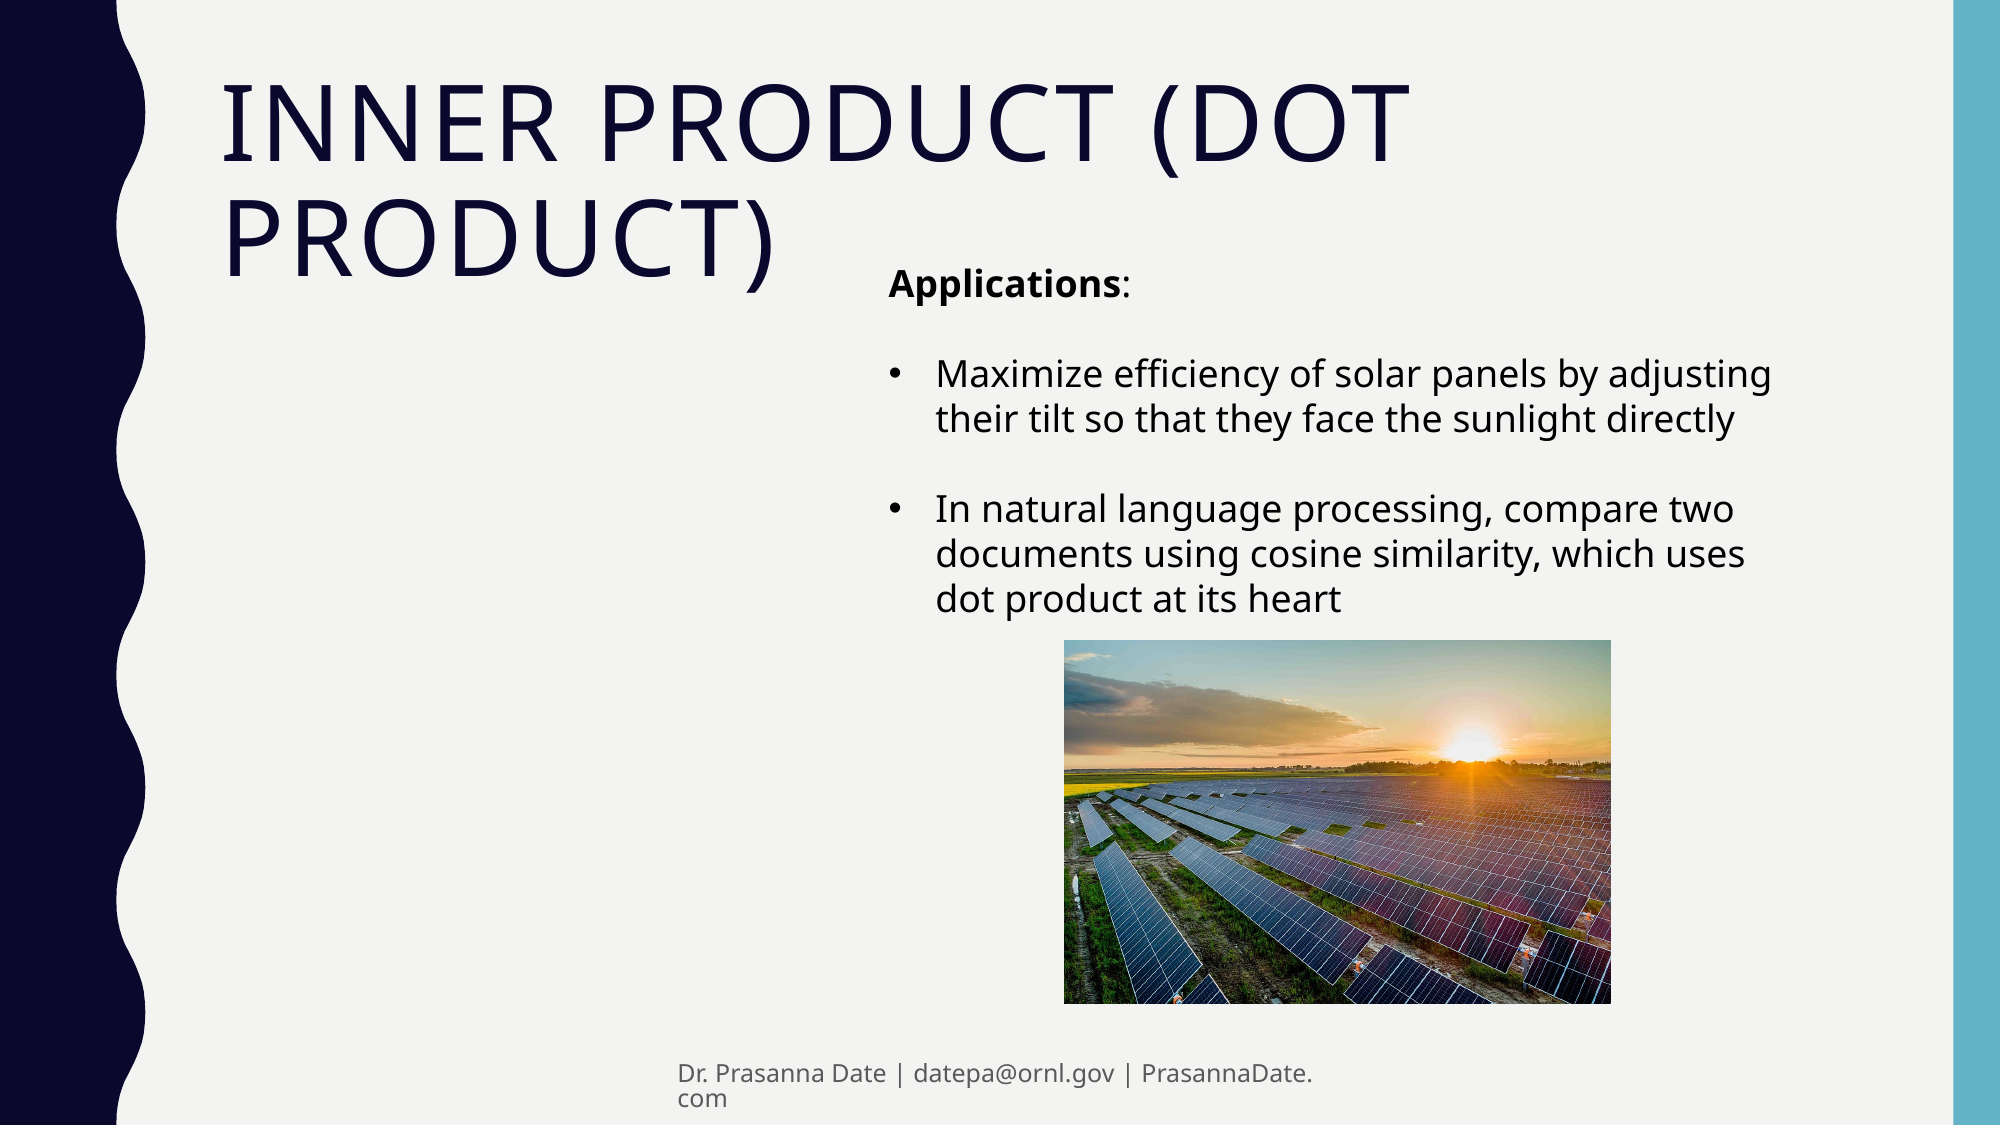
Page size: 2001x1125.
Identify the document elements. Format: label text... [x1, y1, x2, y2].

title Inner Product (Dot Product) [205, 62, 1875, 308]
text_box Applications: Maximize efficiency of solar panels by adjusting their tilt so that they face the sunlight directly In natural language processing, compare two documents using cosine similarity, which uses dot product at its heart [873, 253, 1829, 673]
picture [1064, 640, 1611, 1004]
footer Dr. Prasanna Date | datepa@ornl.gov | PrasannaDate.com [662, 1045, 1338, 1103]
